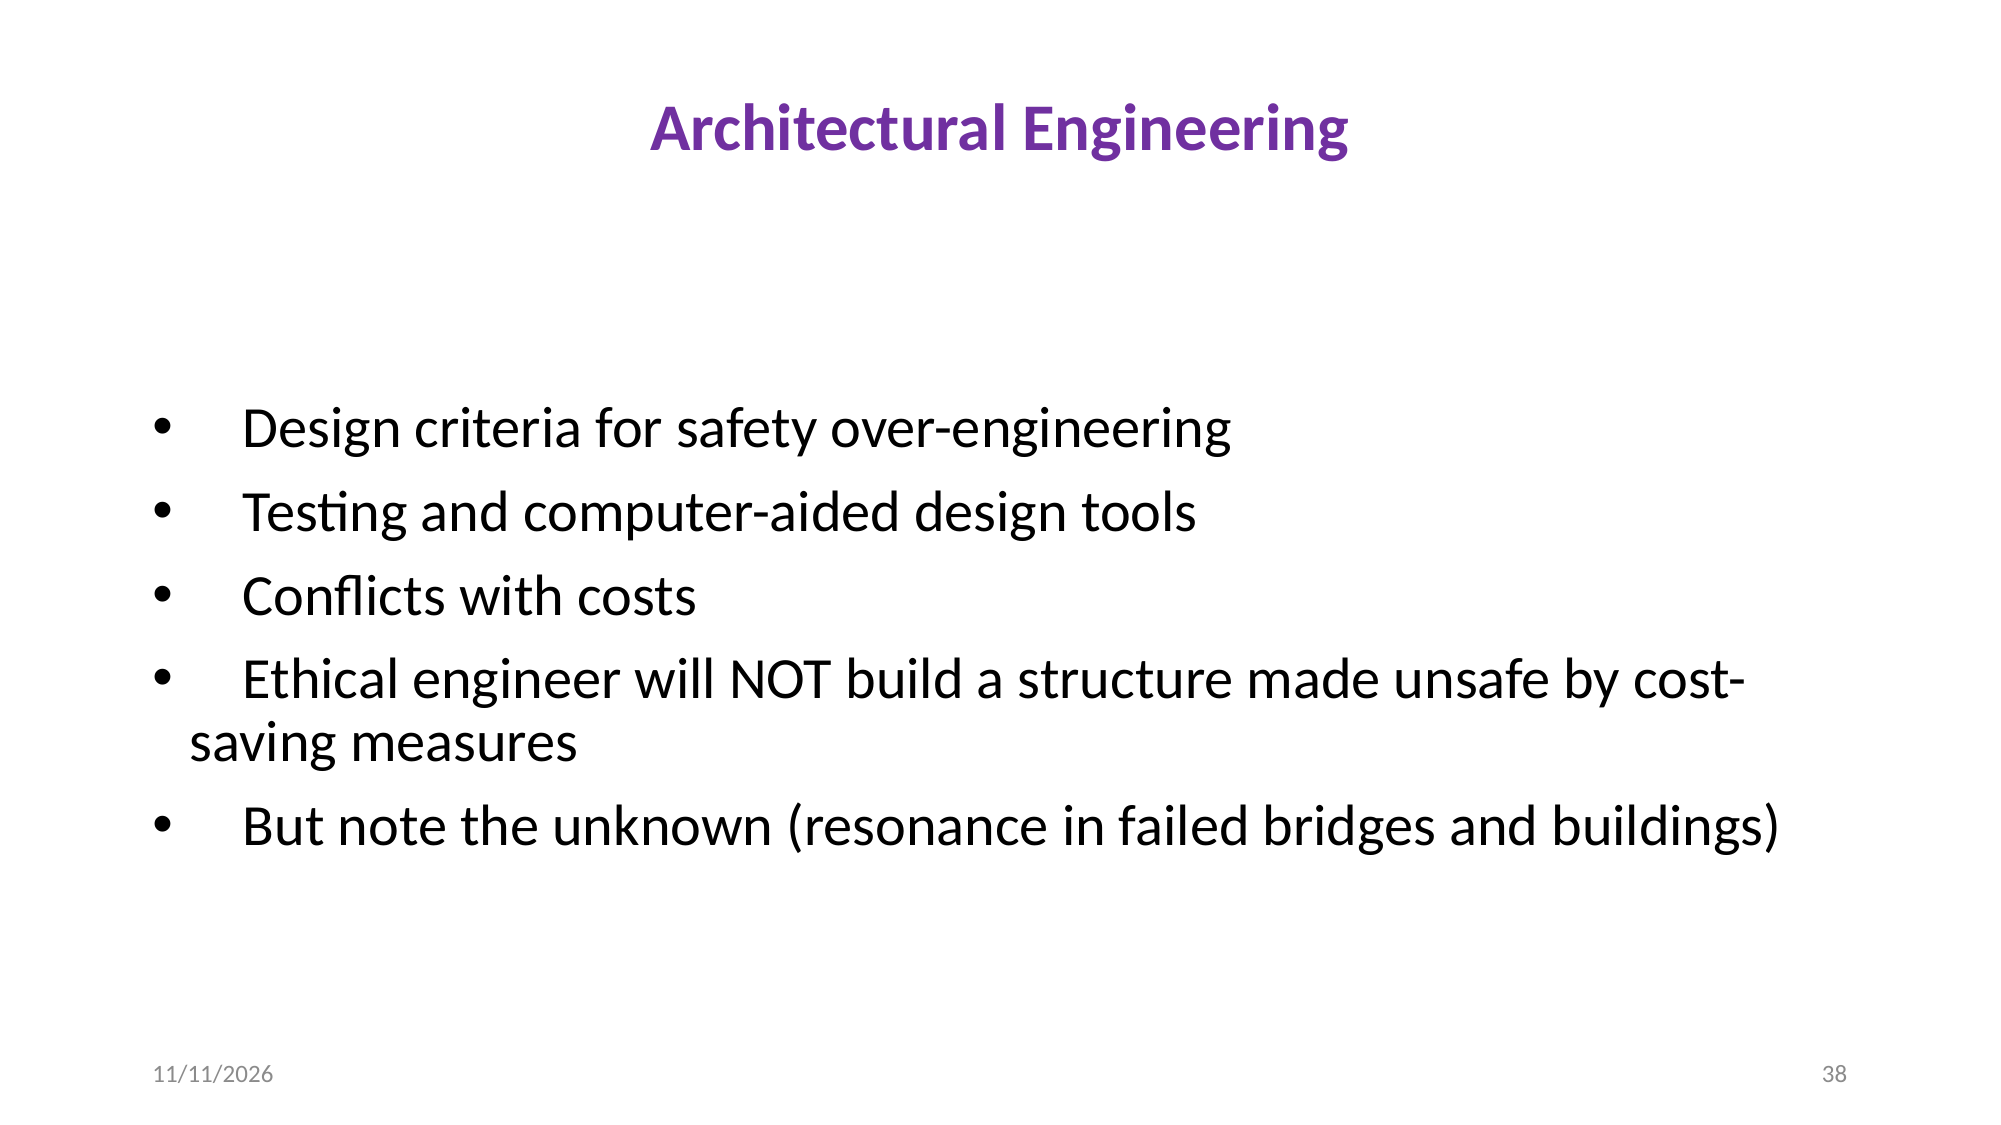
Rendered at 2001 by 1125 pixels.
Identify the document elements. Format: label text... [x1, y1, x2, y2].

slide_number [137, 1042, 588, 1103]
title Architectural Engineering [137, 59, 1863, 278]
slide_number 38 [1412, 1042, 1863, 1103]
list Design criteria for safety over-engineering Testing and computer-aided design tools Conflicts with costs Ethical engineer will NOT build a structure made unsafe by cost-saving measures But note the unknown (resonance in failed bridges and buildings) [137, 299, 1863, 1014]
